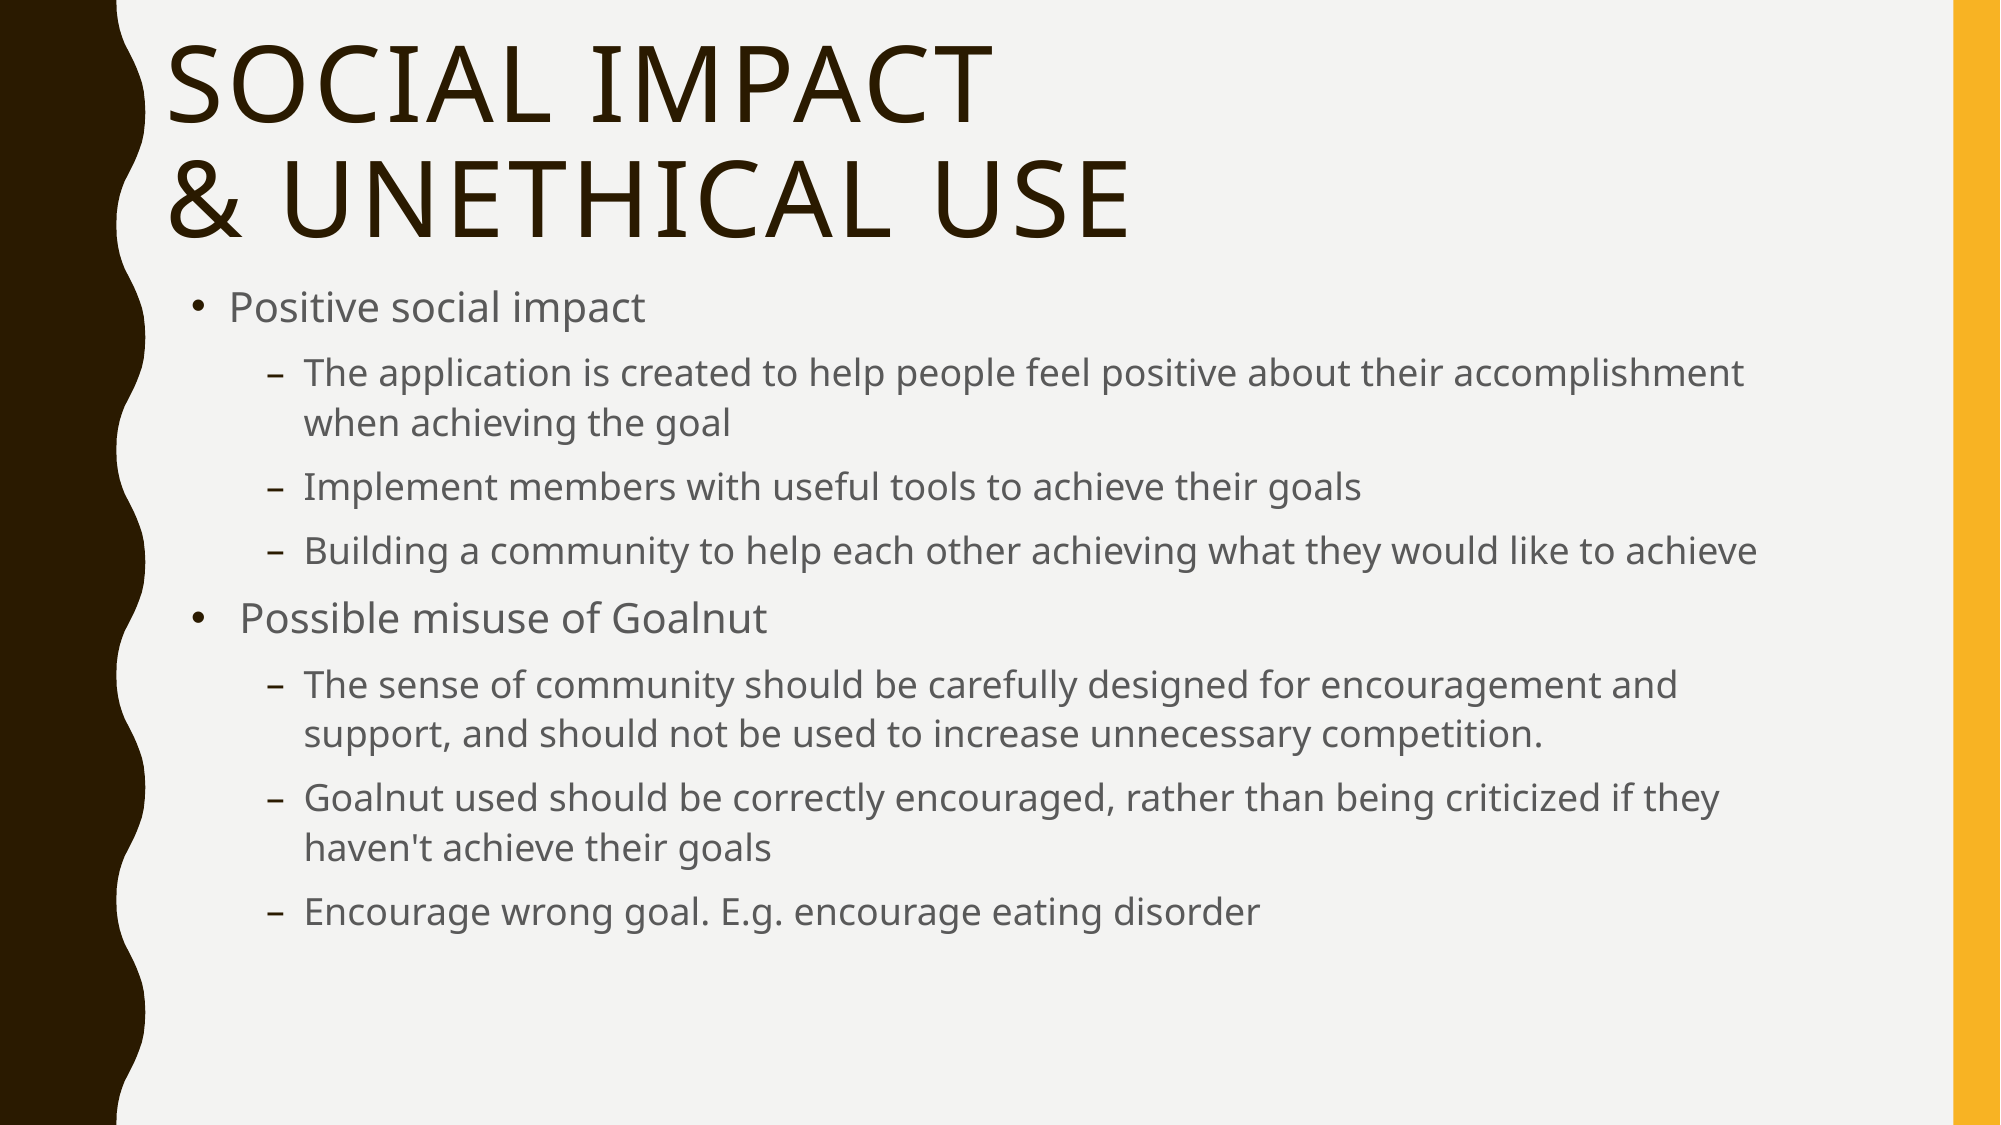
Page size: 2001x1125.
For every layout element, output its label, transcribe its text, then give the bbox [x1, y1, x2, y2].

list Positive social impact The application is created to help people feel positive about their accomplishment when achieving the goal Implement members with useful tools to achieve their goals Building a community to help each other achieving what they would like to achieve Possible misuse of Goalnut The sense of community should be carefully designed for encouragement and support, and should not be used to increase unnecessary competition. Goalnut used should be correctly encouraged, rather than being criticized if they haven't achieve their goals Encourage wrong goal. E.g. encourage eating disorder [176, 267, 1846, 998]
title Social impact & Unethical use [150, 23, 1820, 268]
